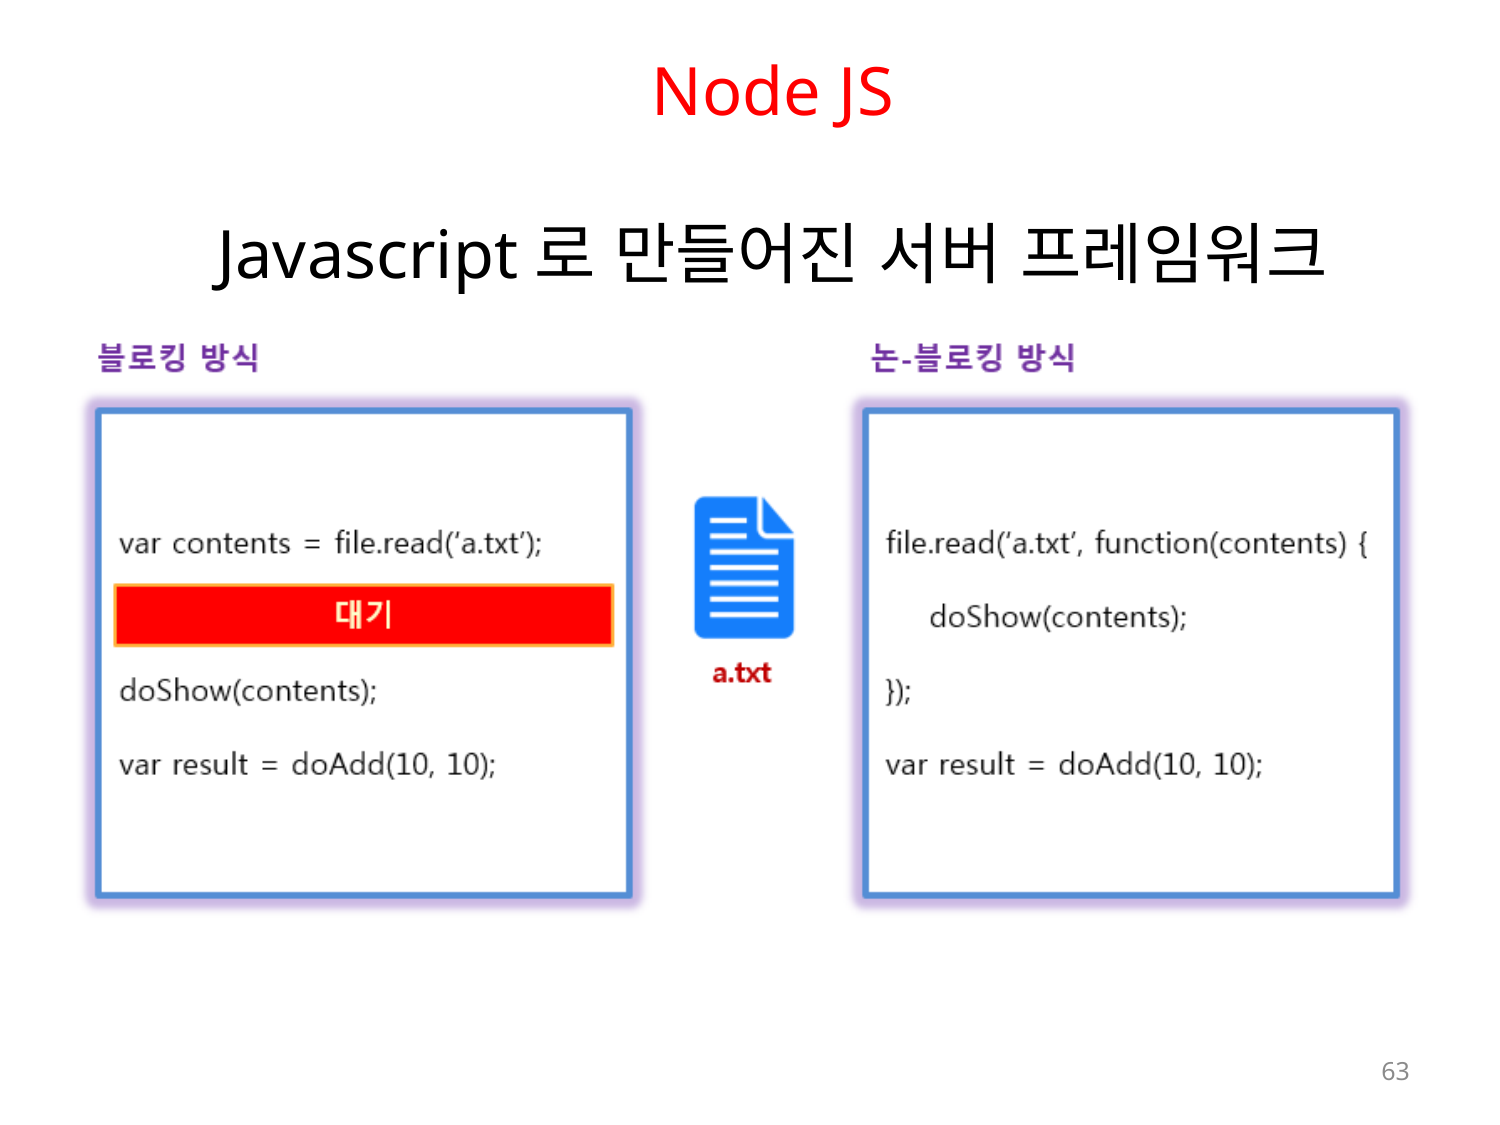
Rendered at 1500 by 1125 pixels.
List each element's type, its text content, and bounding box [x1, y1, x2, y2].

text_box Javascript로 만들어진 서버 프레임워크 [145, 204, 1400, 300]
text_box Node JS [145, 41, 1400, 136]
picture [35, 302, 1459, 941]
slide_number 63 [1074, 1042, 1425, 1103]
